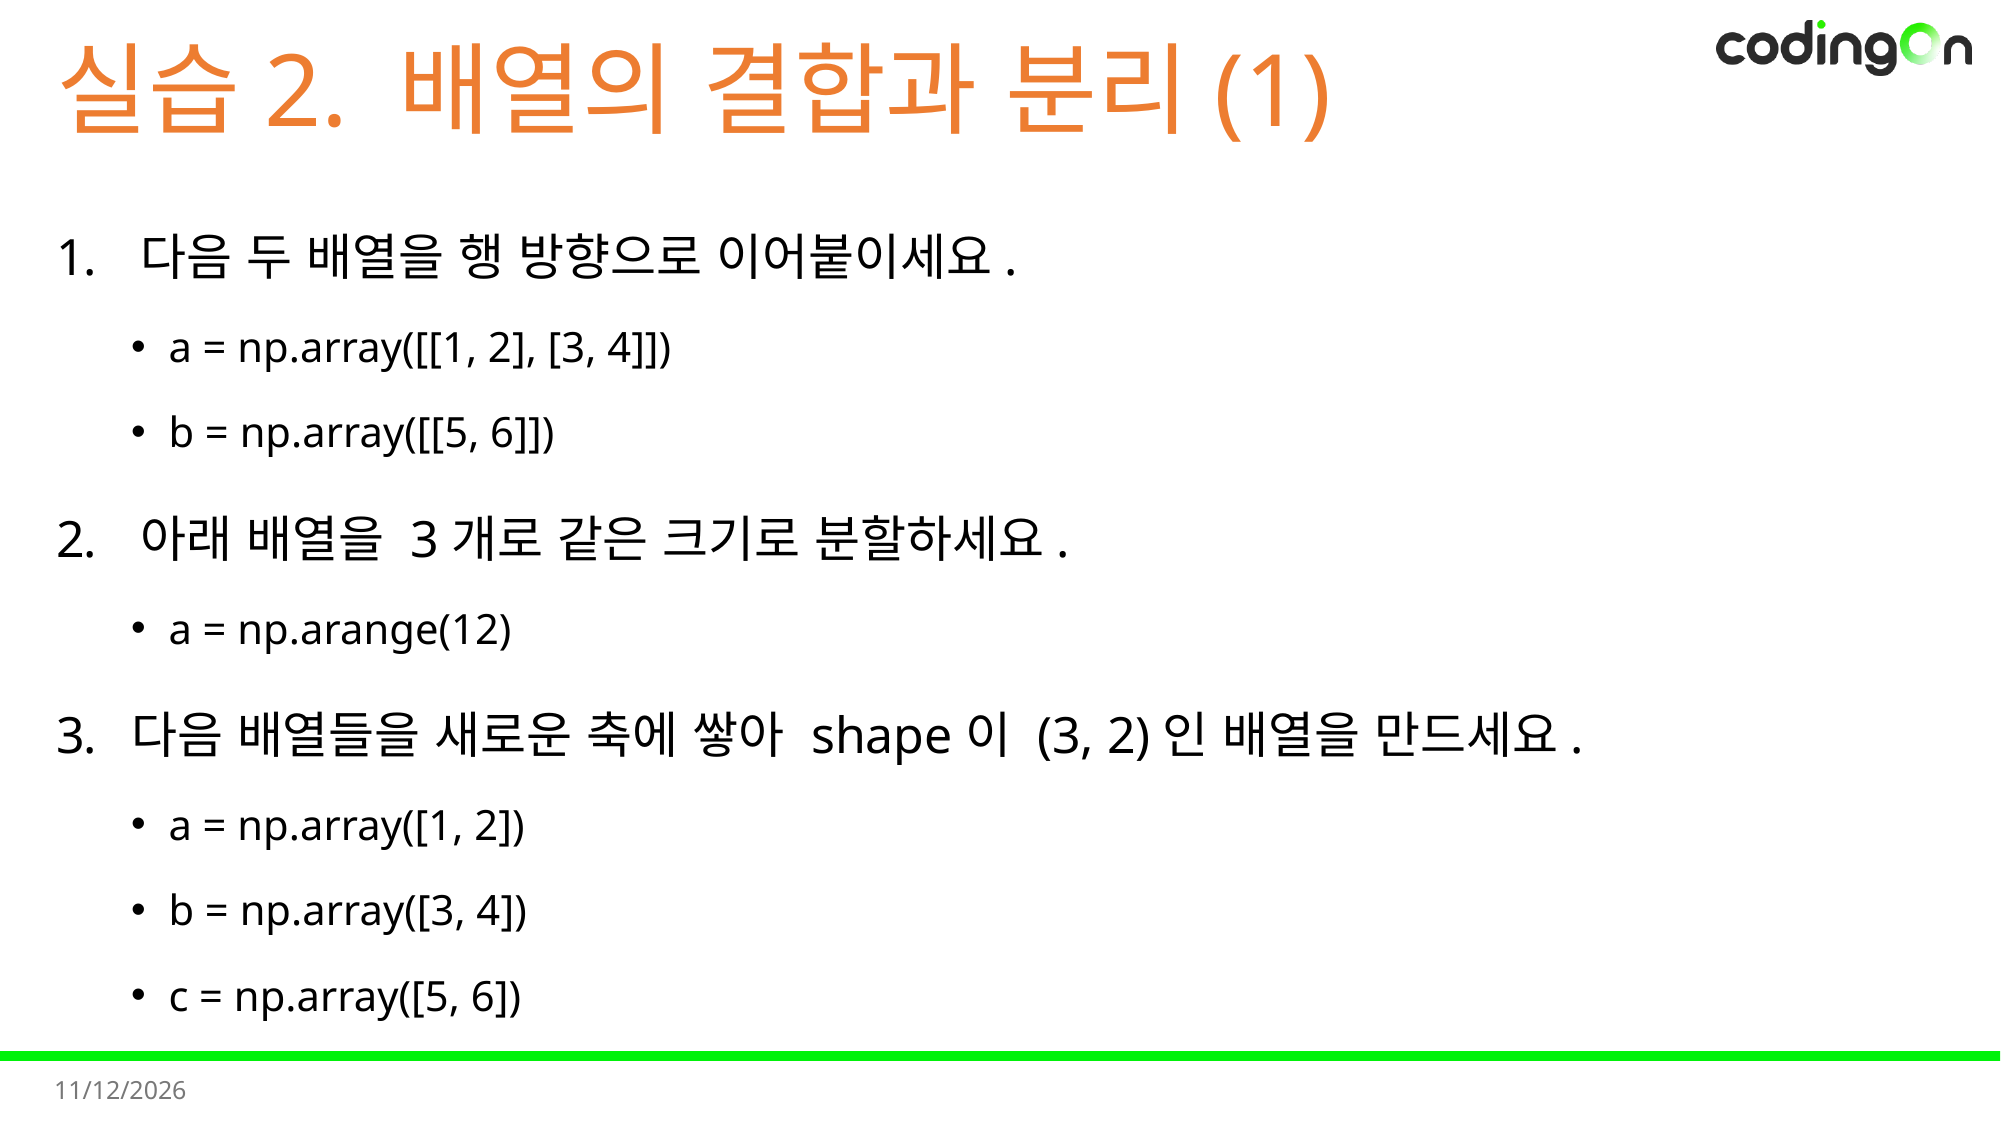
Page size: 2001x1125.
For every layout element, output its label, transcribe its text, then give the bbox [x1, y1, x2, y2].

title 실습2. 배열의 결합과 분리(1) [41, 0, 1767, 187]
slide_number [39, 1061, 490, 1122]
picture [1767, 20, 1972, 76]
list 다음 두 배열을 행 방향으로 이어붙이세요. a = np.array([[1, 2], [3, 4]]) b = np.array([[5, 6]]) 아래 배열을 3개로 같은 크기로 분할하세요. a = np.arange(12) 다음 배열들을 새로운 축에 쌓아 shape이 (3, 2)인 배열을 만드세요. a = np.array([1, 2]) b = np.array([3, 4]) c = np.array([5, 6]) [41, 187, 1959, 990]
